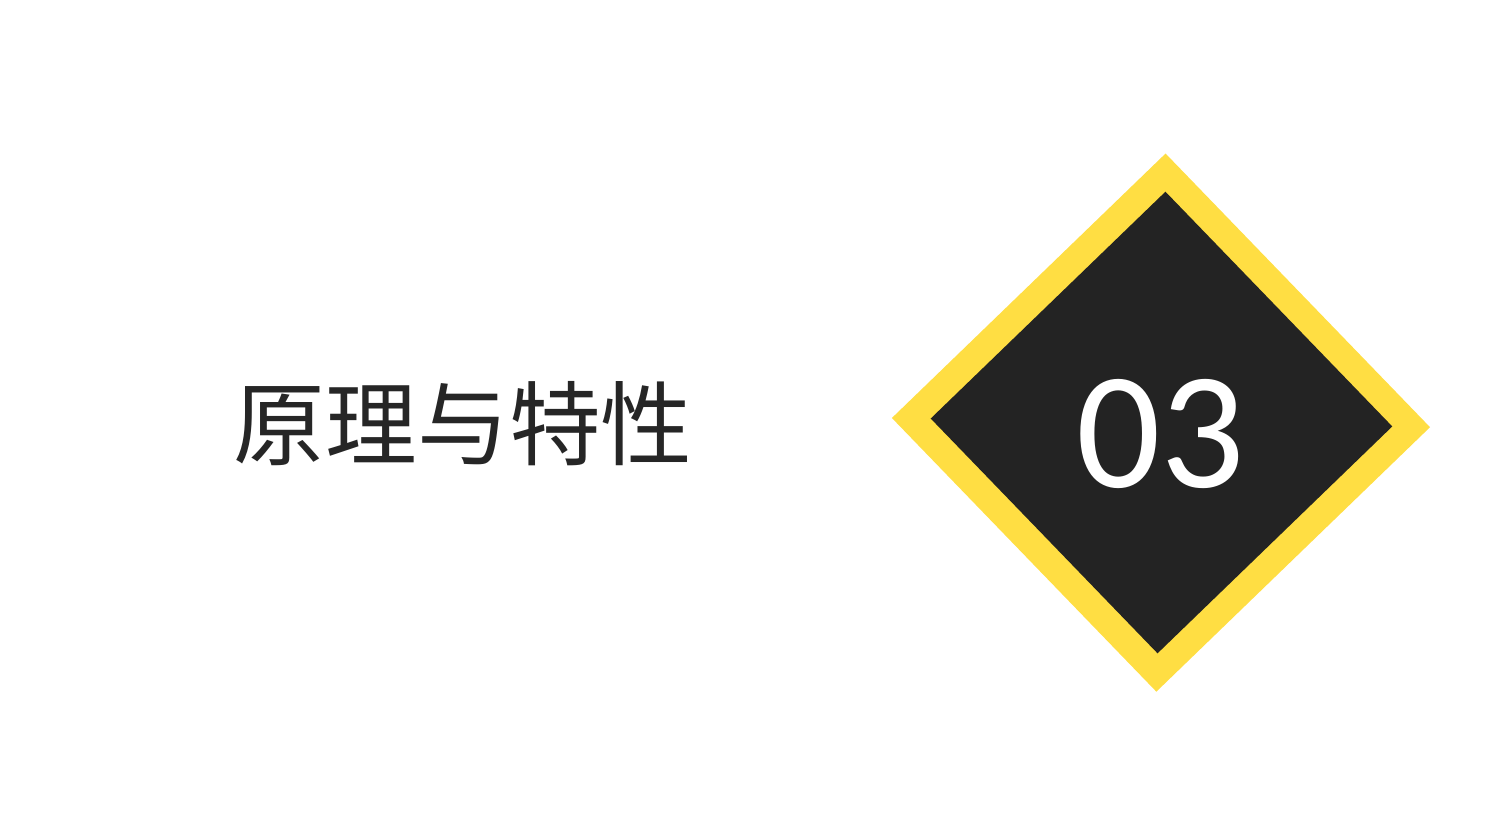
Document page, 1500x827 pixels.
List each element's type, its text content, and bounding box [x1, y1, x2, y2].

text_box [889, 151, 1433, 694]
text_box 03 [1061, 313, 1261, 529]
text_box 原理与特性 [219, 359, 708, 485]
text_box [928, 189, 1395, 656]
